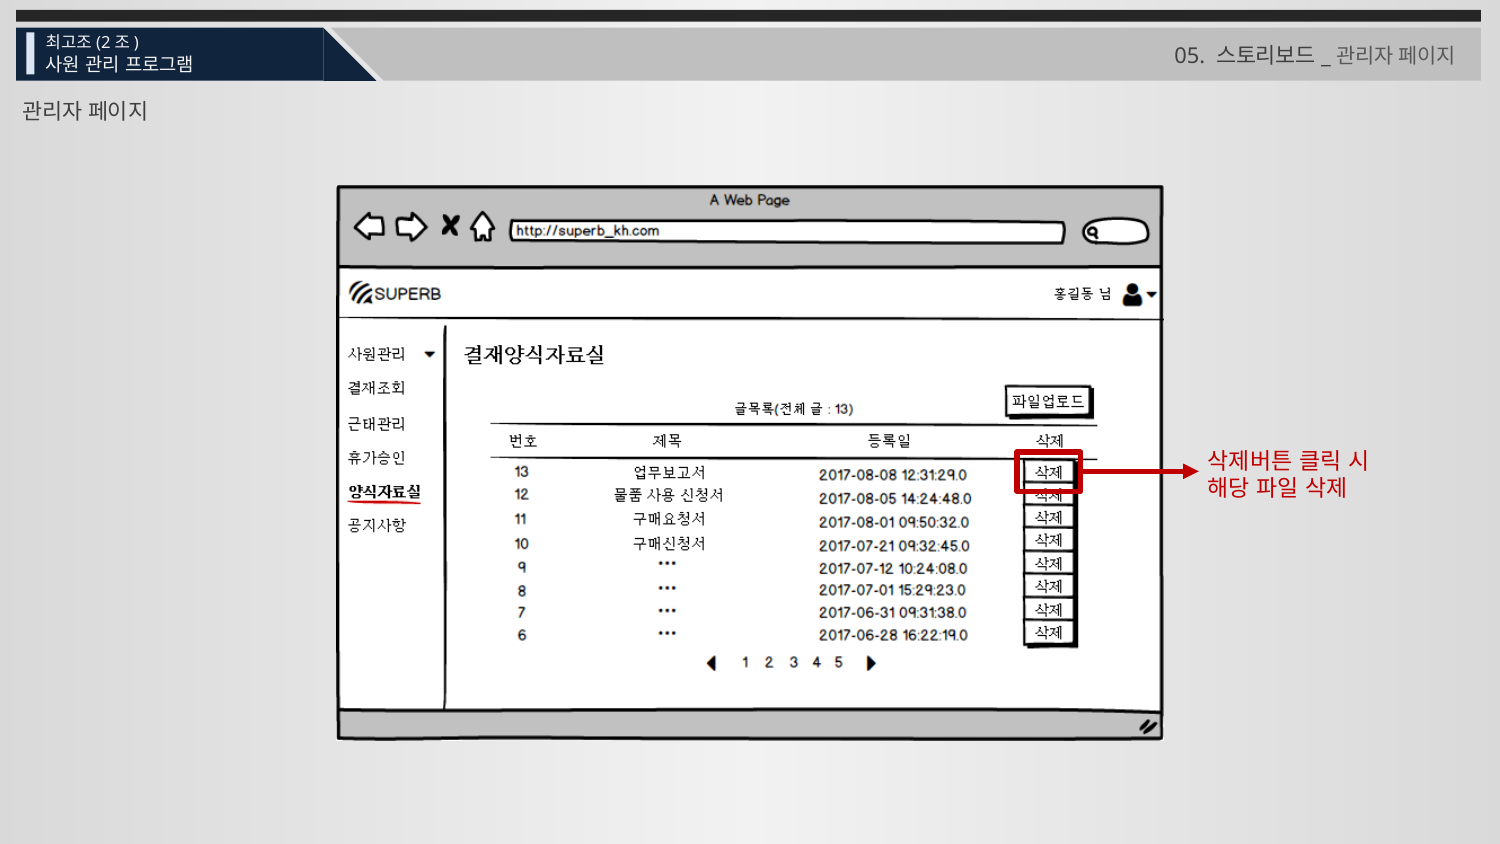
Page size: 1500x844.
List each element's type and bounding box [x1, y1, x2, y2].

picture [336, 185, 1164, 742]
text_box [7, 8, 1483, 132]
text_box [1016, 438, 1459, 511]
